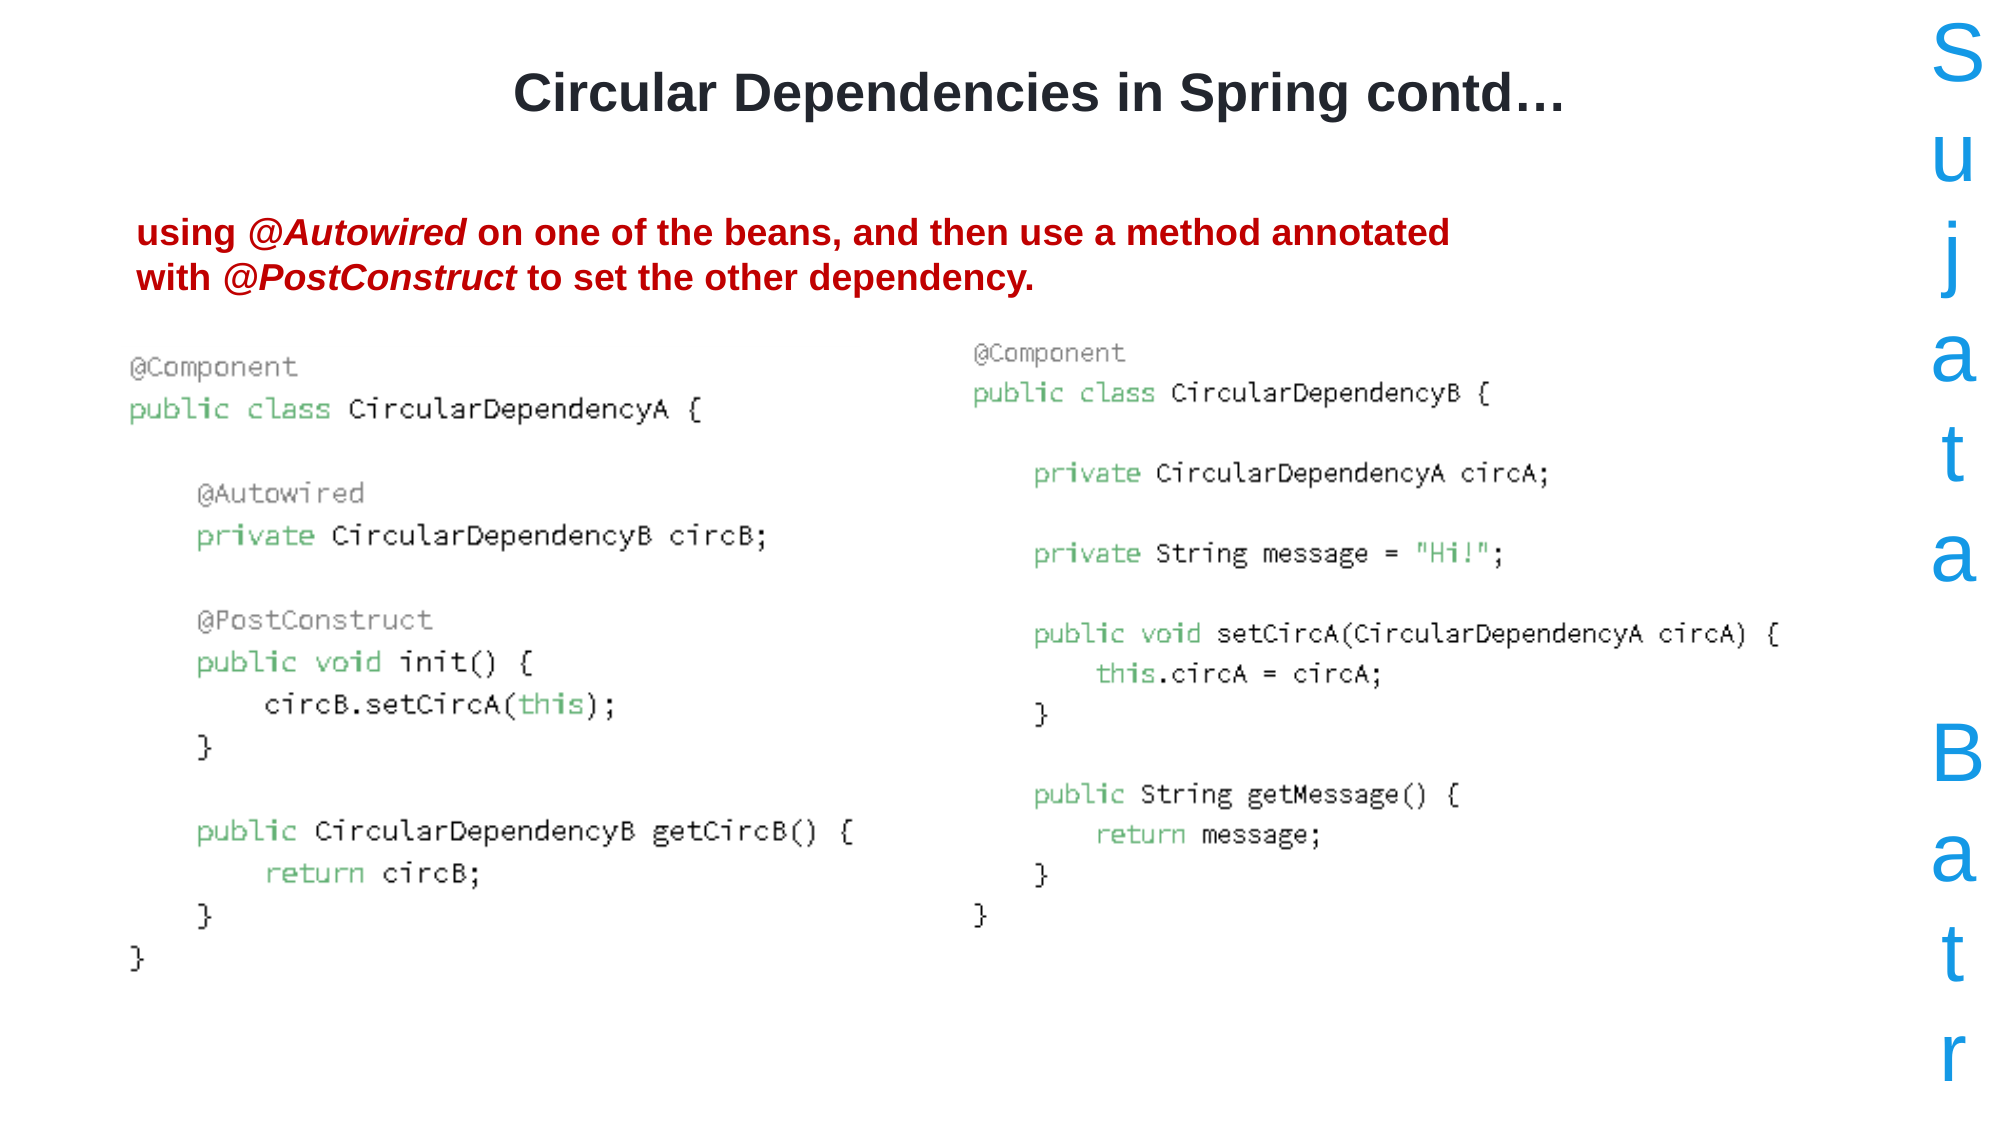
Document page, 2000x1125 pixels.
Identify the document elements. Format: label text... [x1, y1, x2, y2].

text_box Sujata Batra [1915, 0, 1991, 1125]
picture [961, 338, 1786, 932]
text_box using @Autowired on one of the beans, and then use a method annotated with @PostConstruct to set the other dependency. [121, 200, 1786, 306]
title Circular Dependencies in Spring contd… [116, 50, 1915, 133]
picture [121, 345, 861, 976]
